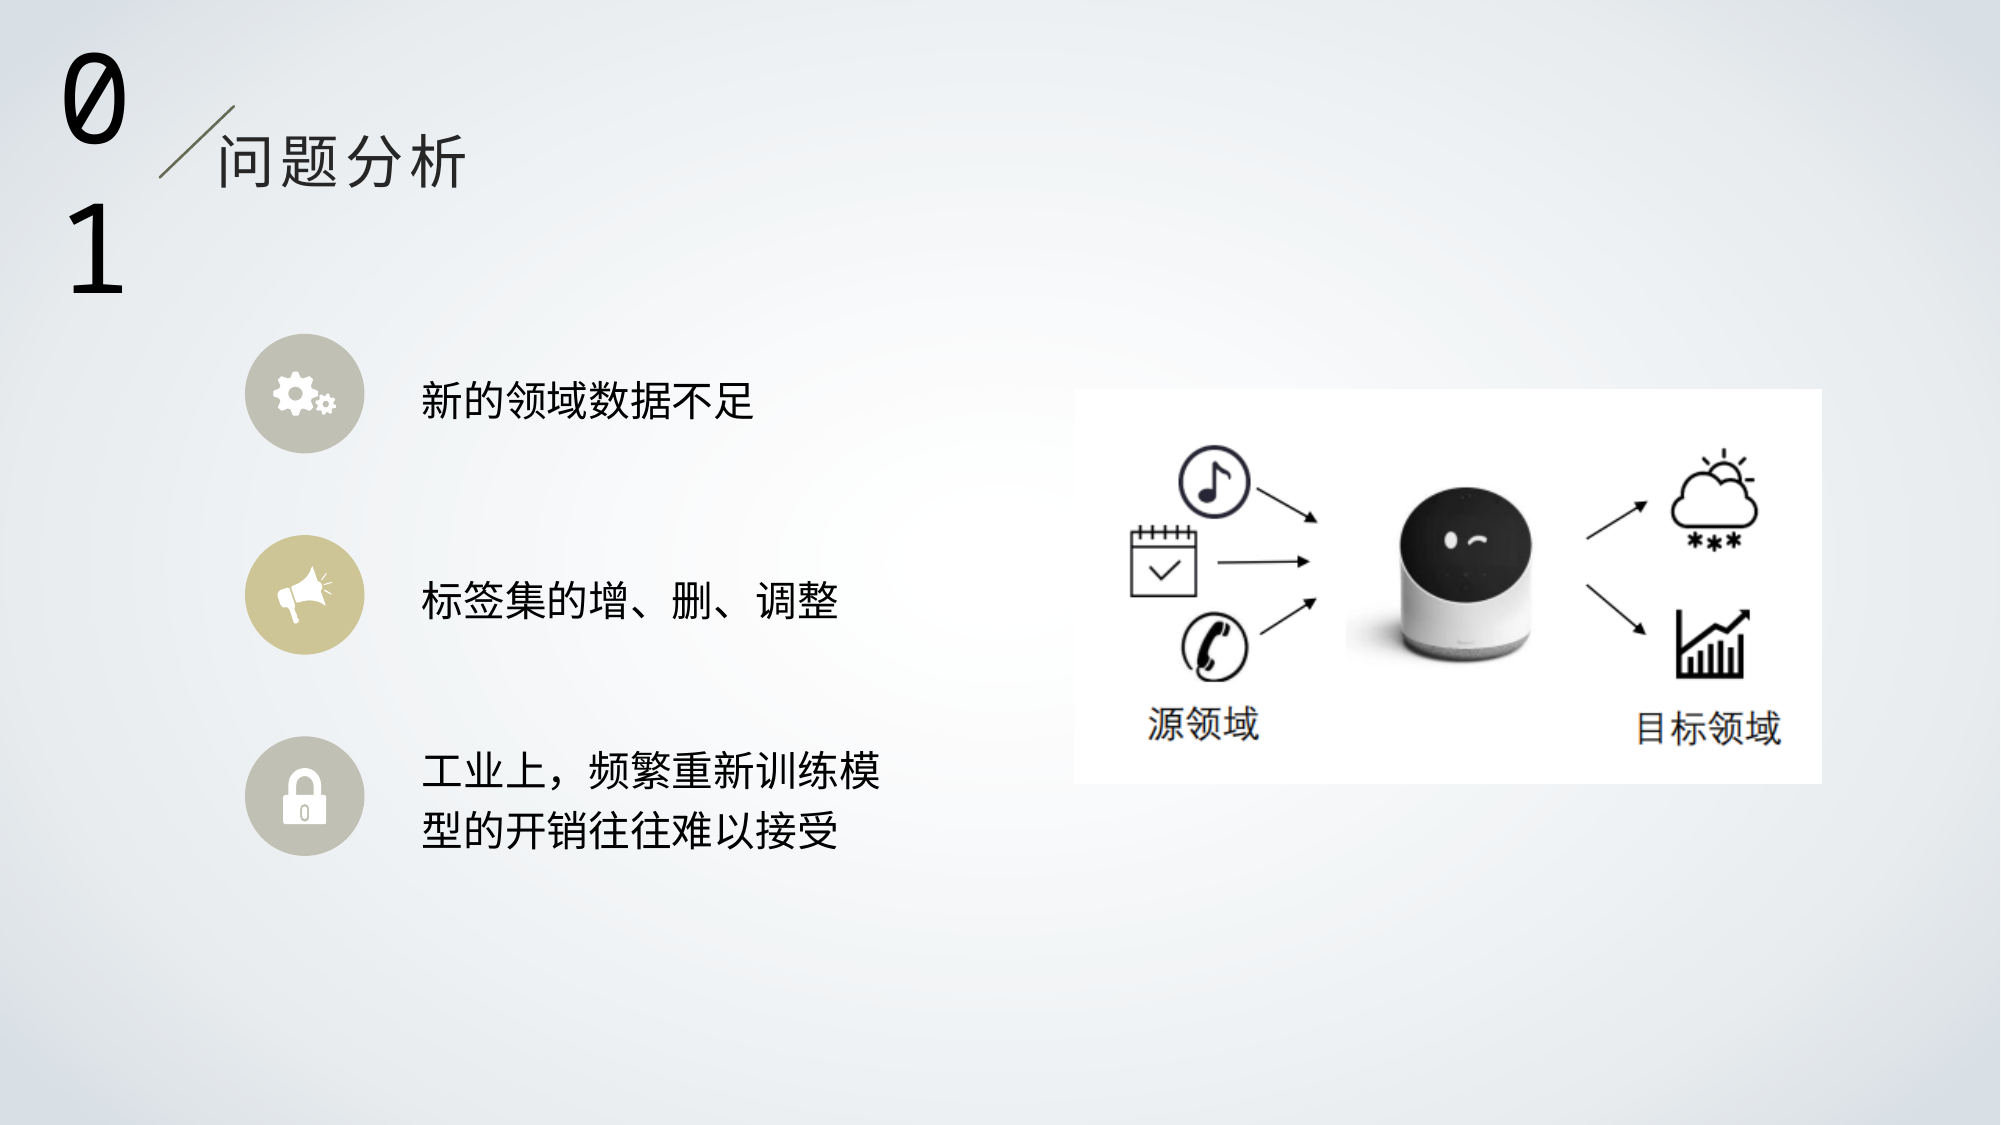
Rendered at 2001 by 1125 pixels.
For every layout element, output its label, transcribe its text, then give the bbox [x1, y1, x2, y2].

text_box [273, 371, 337, 416]
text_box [244, 333, 365, 454]
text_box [244, 736, 365, 856]
text_box 新的领域数据不足 [406, 357, 915, 433]
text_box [244, 535, 365, 655]
text_box 工业上，频繁重新训练模型的开销往往难以接受 [406, 727, 915, 863]
text_box 01 [42, 10, 214, 326]
text_box 标签集的增、删、调整 [406, 557, 915, 633]
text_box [283, 768, 327, 825]
picture [0, 0, 2001, 1125]
text_box 问题分析 [214, 117, 484, 203]
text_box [159, 106, 234, 178]
